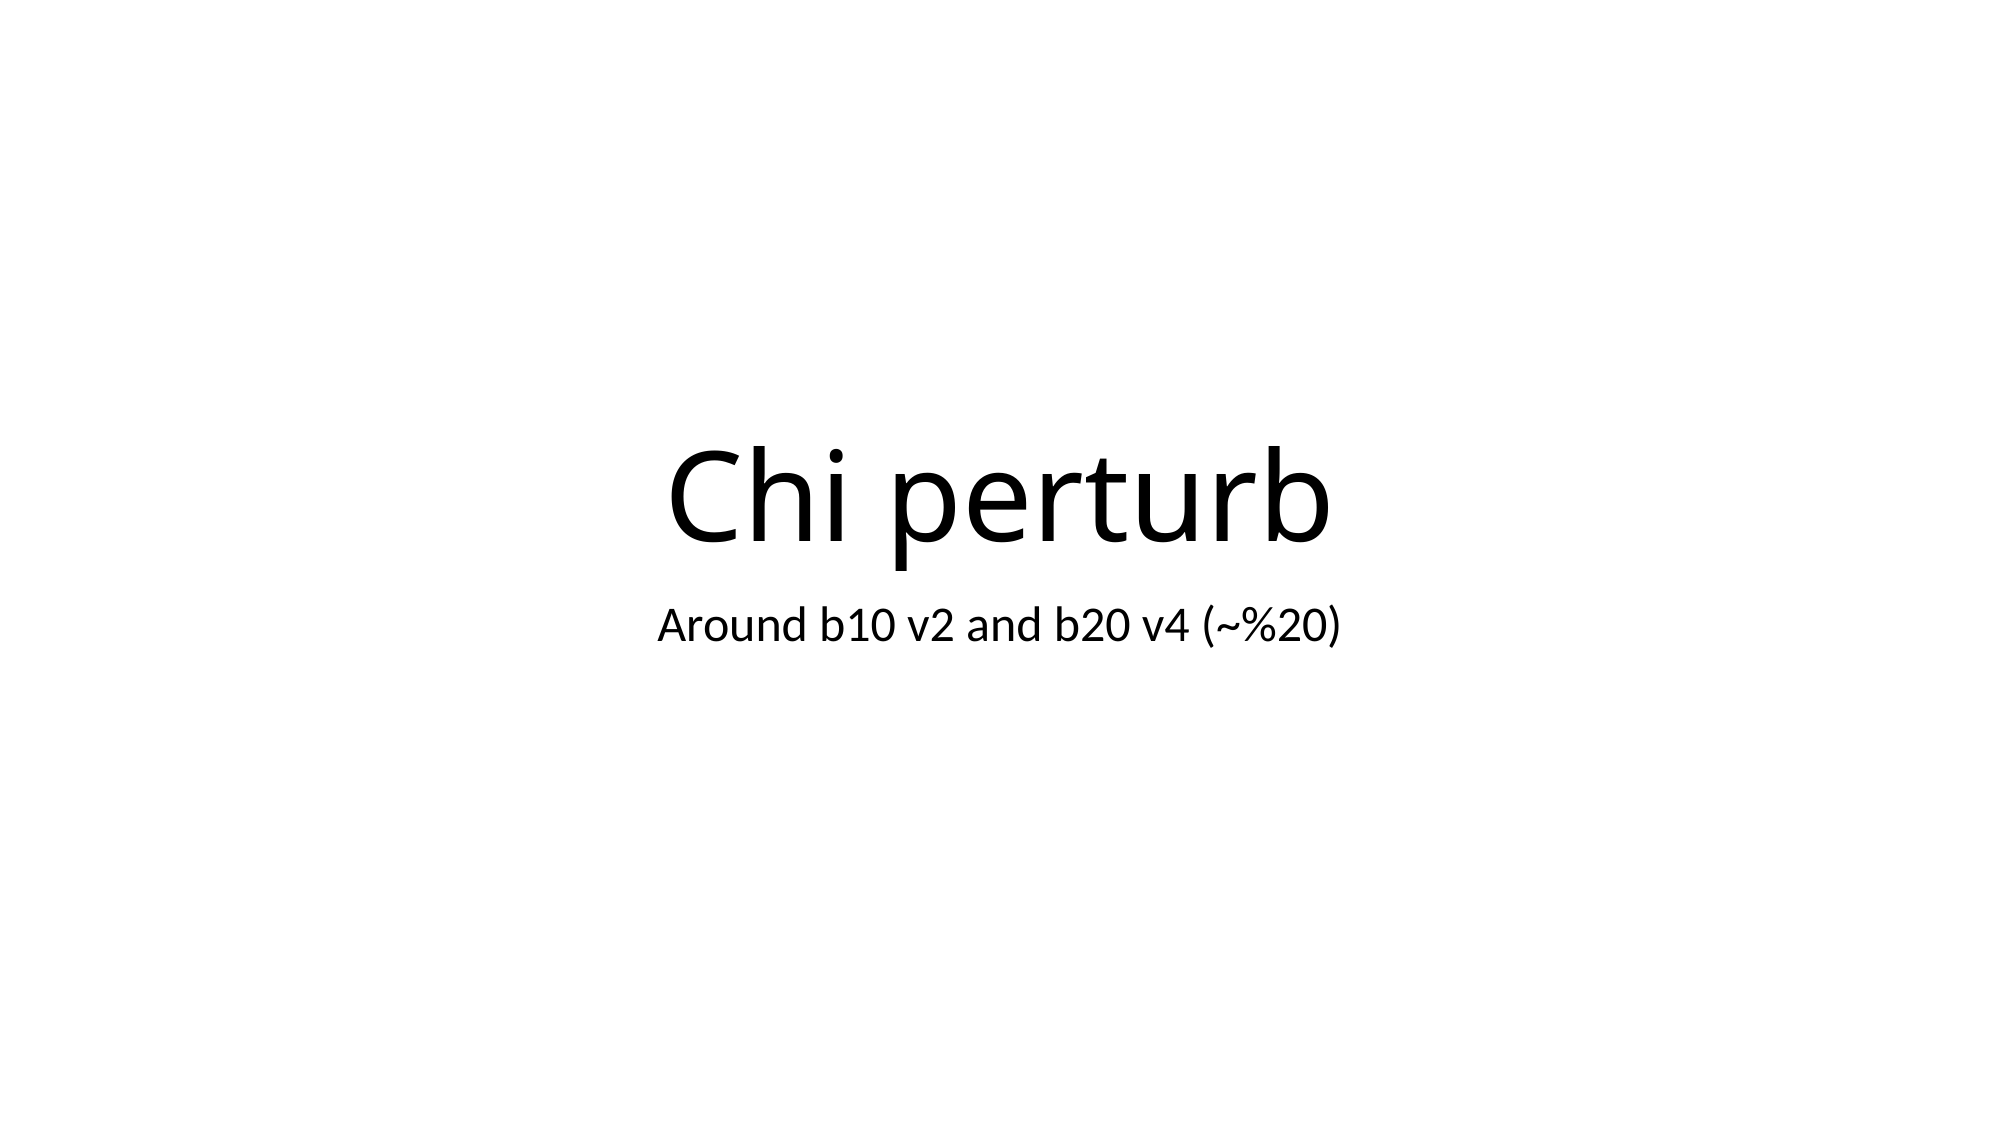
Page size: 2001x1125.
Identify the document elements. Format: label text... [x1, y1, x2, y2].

title Chi perturb [249, 184, 1750, 576]
subtitle Around b10 v2 and b20 v4 (~%20) [249, 590, 1750, 863]
